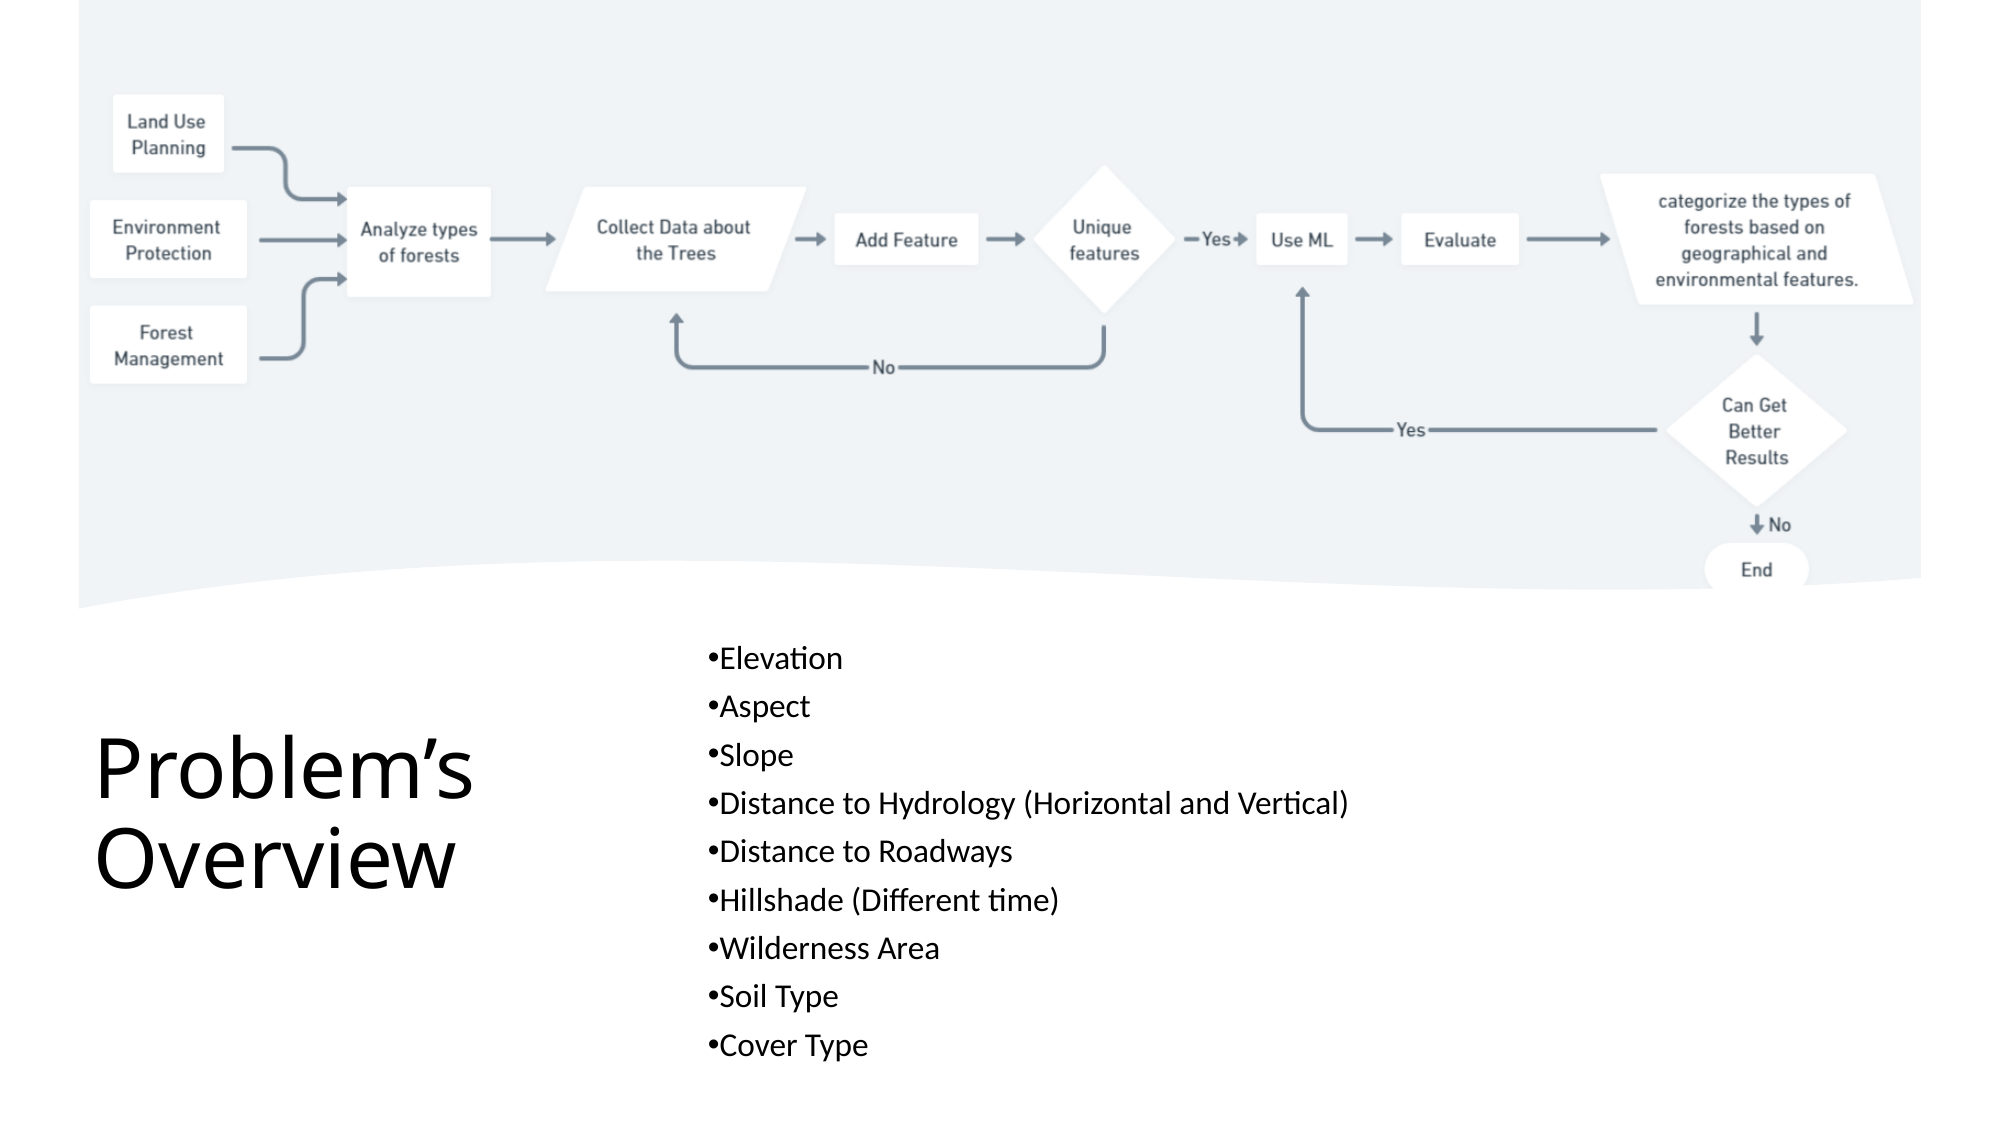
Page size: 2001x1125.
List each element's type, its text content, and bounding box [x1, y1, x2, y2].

picture [78, 0, 1921, 609]
text_box Elevation Aspect Slope Distance to Hydrology (Horizontal and Vertical) Distance to Roadways Hillshade (Different time) Wilderness Area Soil Type Cover Type [692, 597, 2000, 1107]
text_box Problem’s Overview [78, 615, 641, 1018]
